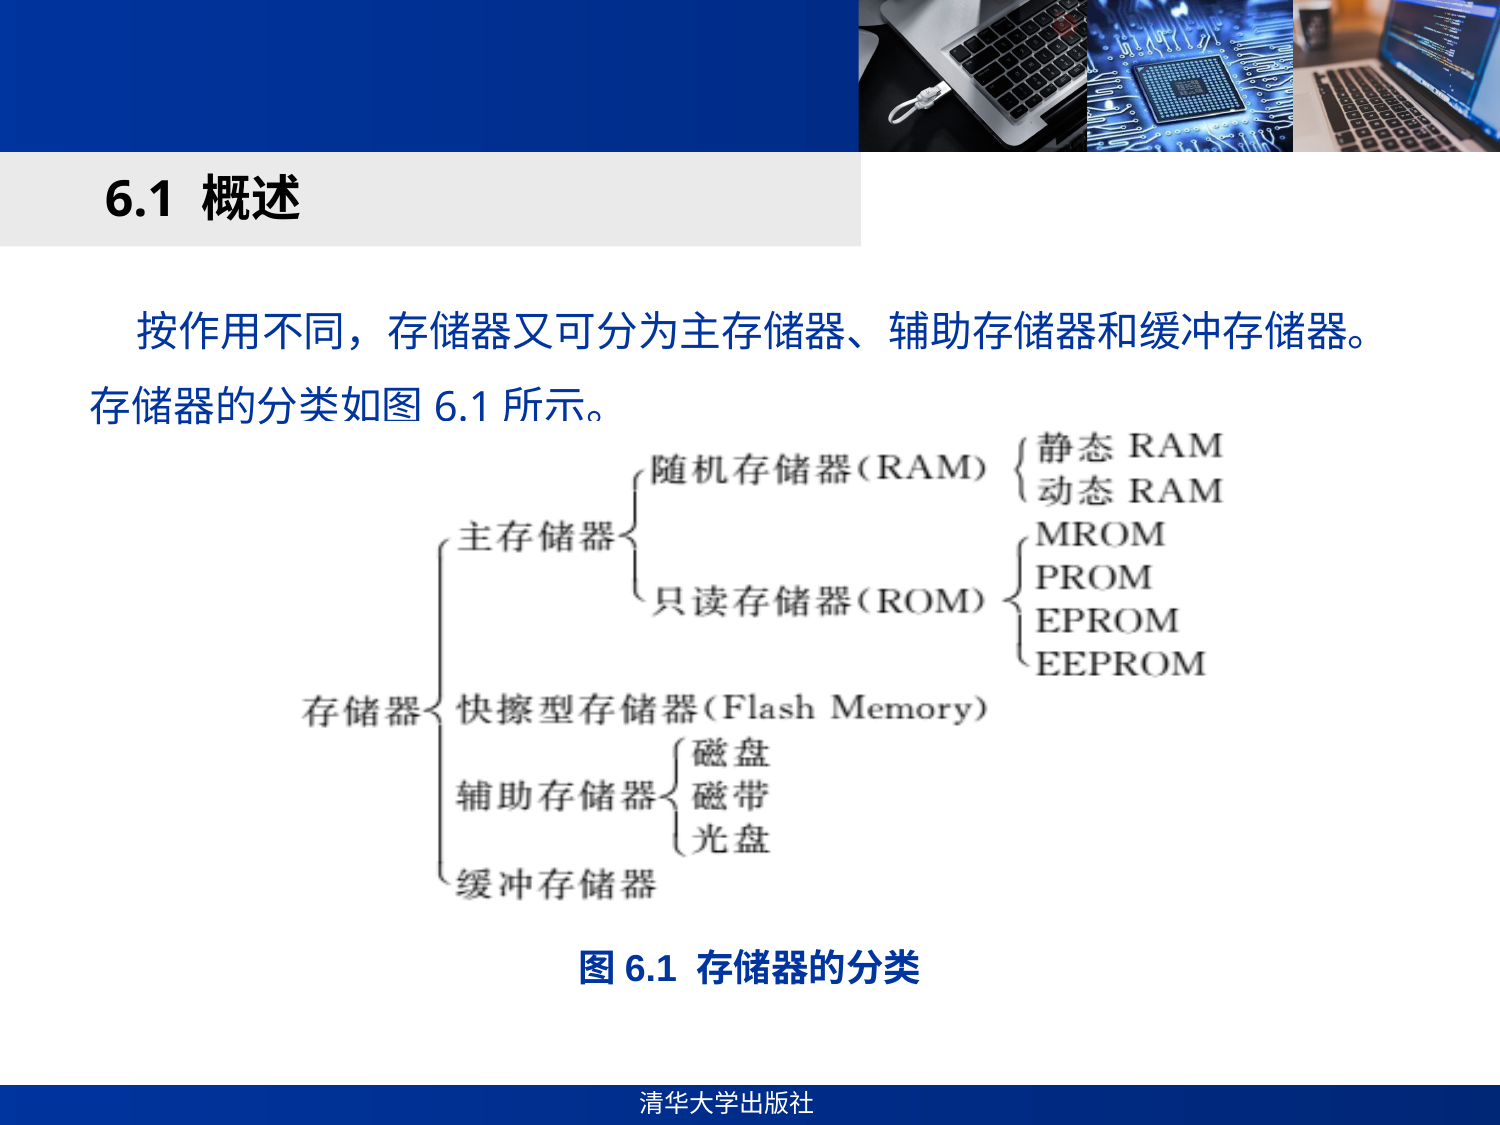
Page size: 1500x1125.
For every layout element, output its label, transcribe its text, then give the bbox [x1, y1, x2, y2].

text_box 图6.1 存储器的分类 [514, 936, 986, 997]
text_box 6.1 概述 [90, 158, 543, 254]
picture [297, 420, 1234, 919]
list 按作用不同，存储器又可分为主存储器、辅助存储器和缓冲存储器。存储器的分类如图6.1所示。 [75, 272, 1425, 453]
picture [858, 0, 1500, 152]
